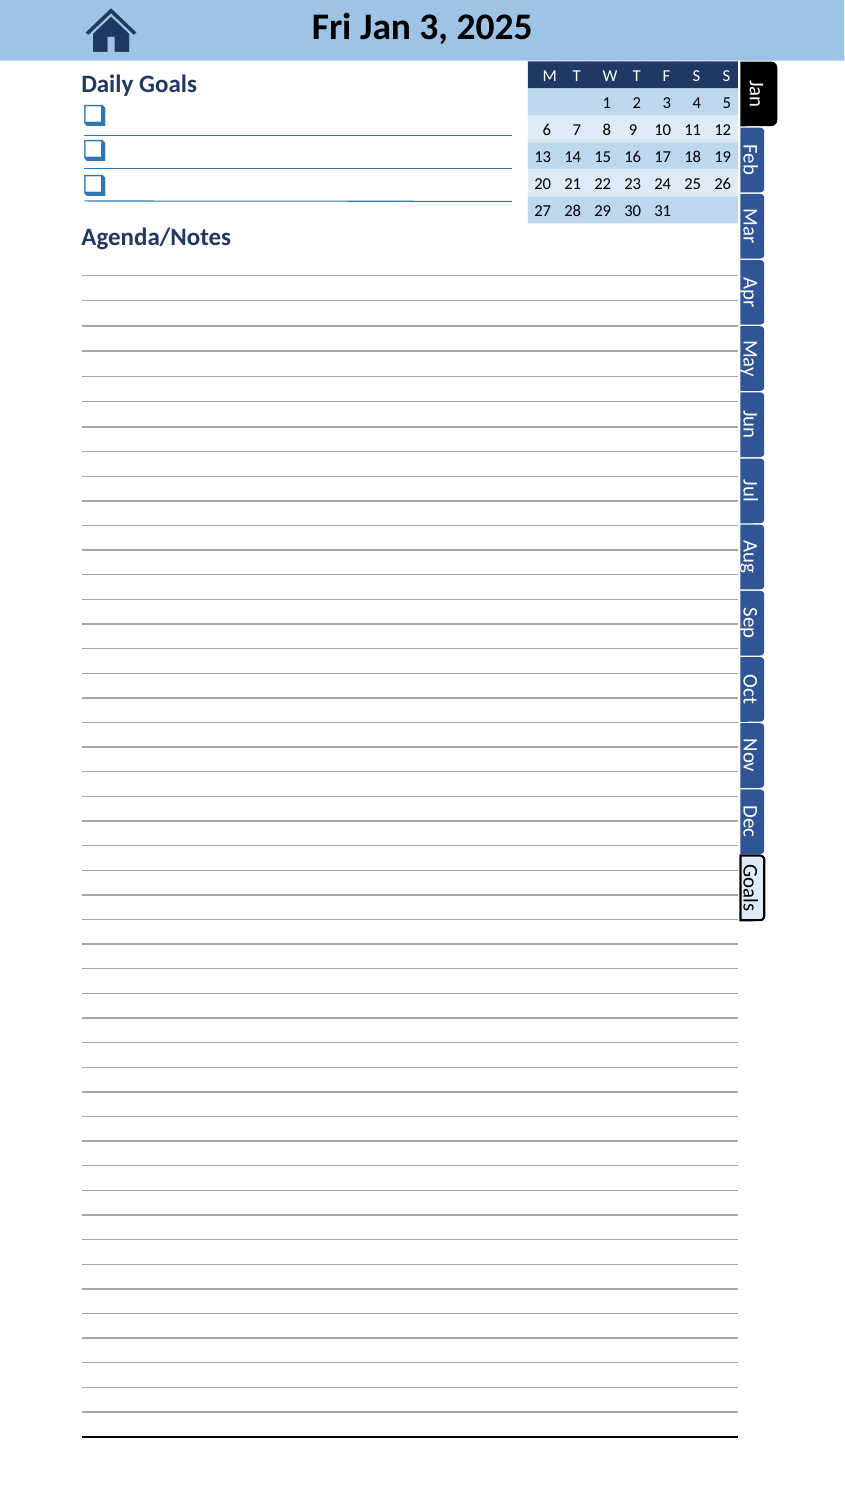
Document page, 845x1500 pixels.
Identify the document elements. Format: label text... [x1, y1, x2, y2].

list Fri Jan 3, 2025 [190, 0, 655, 61]
picture [82, 1, 140, 59]
